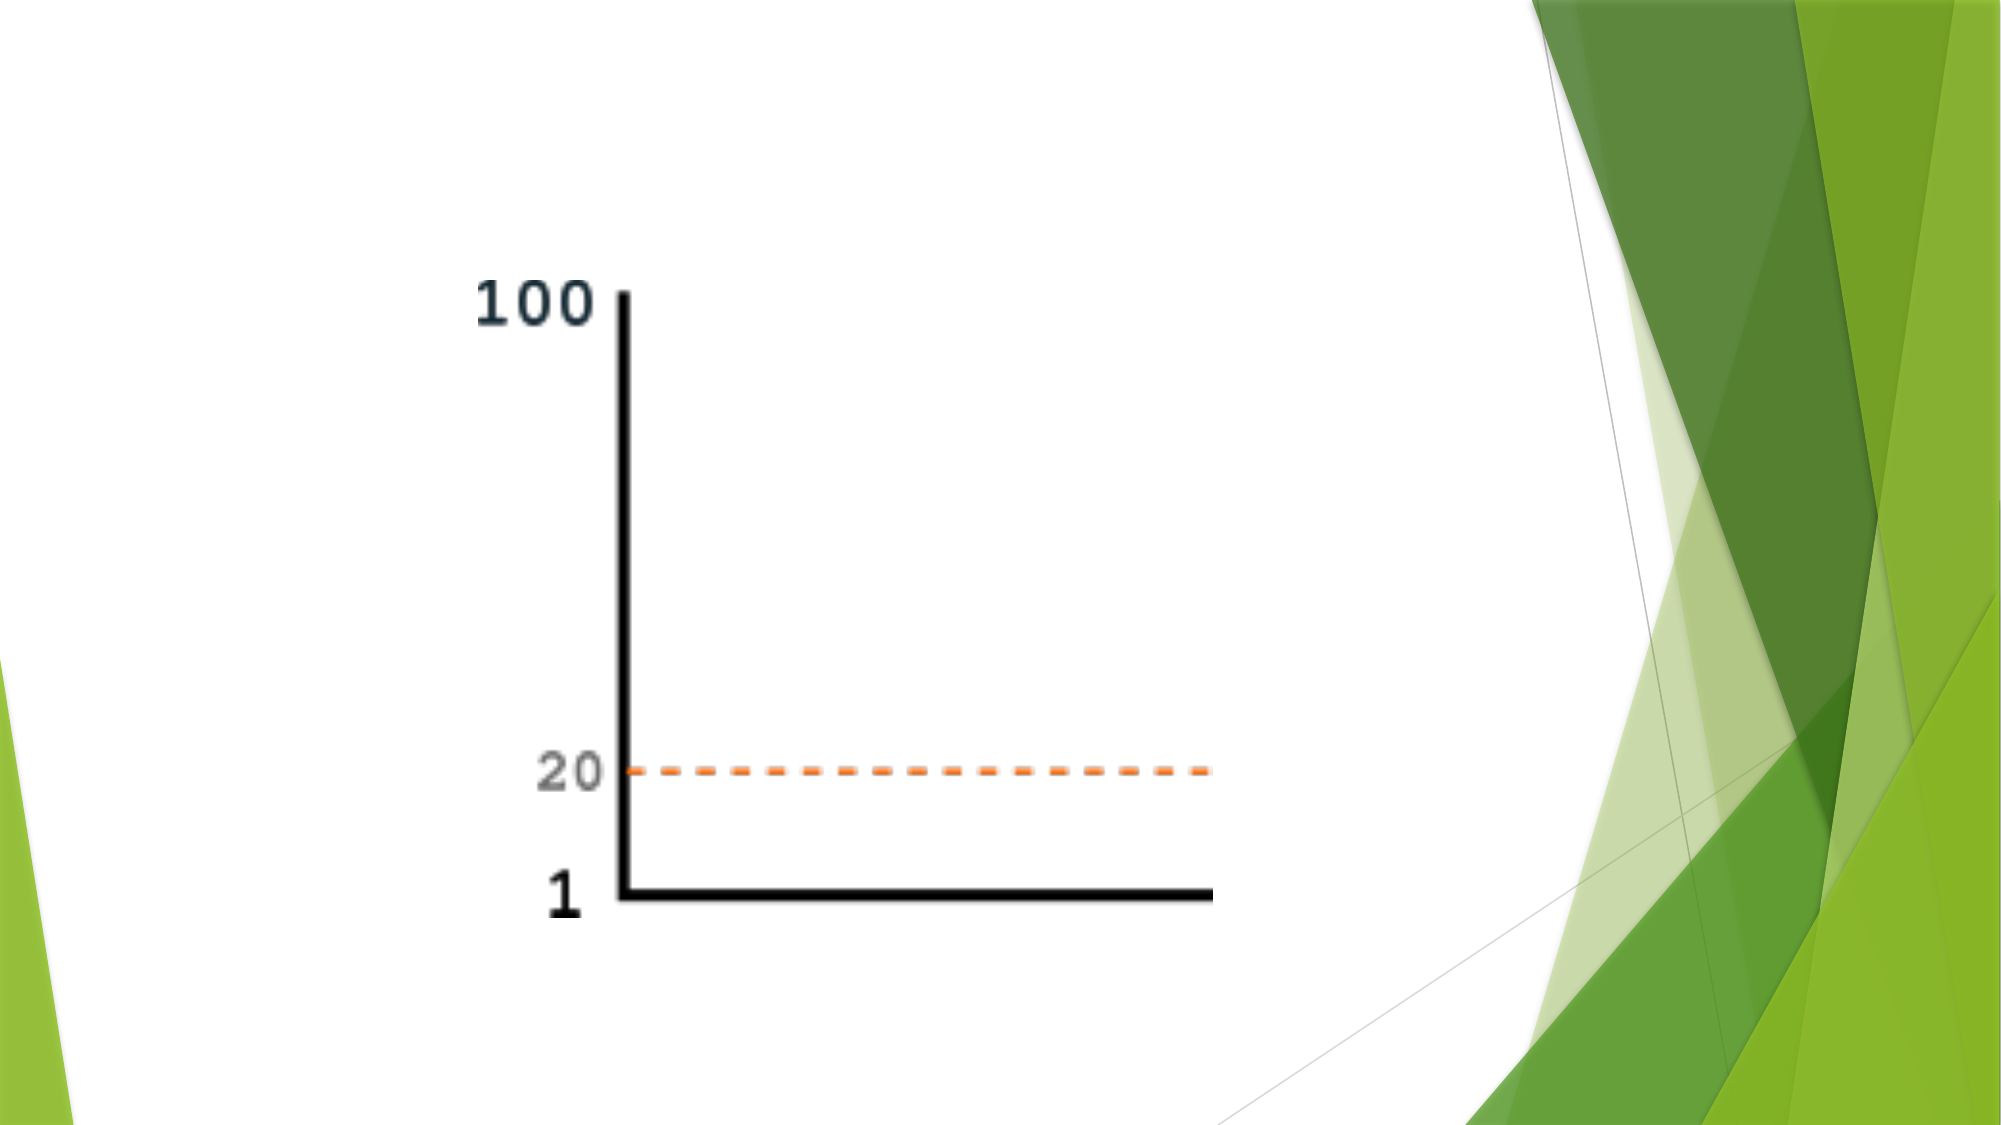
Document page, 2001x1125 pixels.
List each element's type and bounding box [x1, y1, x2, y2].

list [477, 279, 1214, 918]
